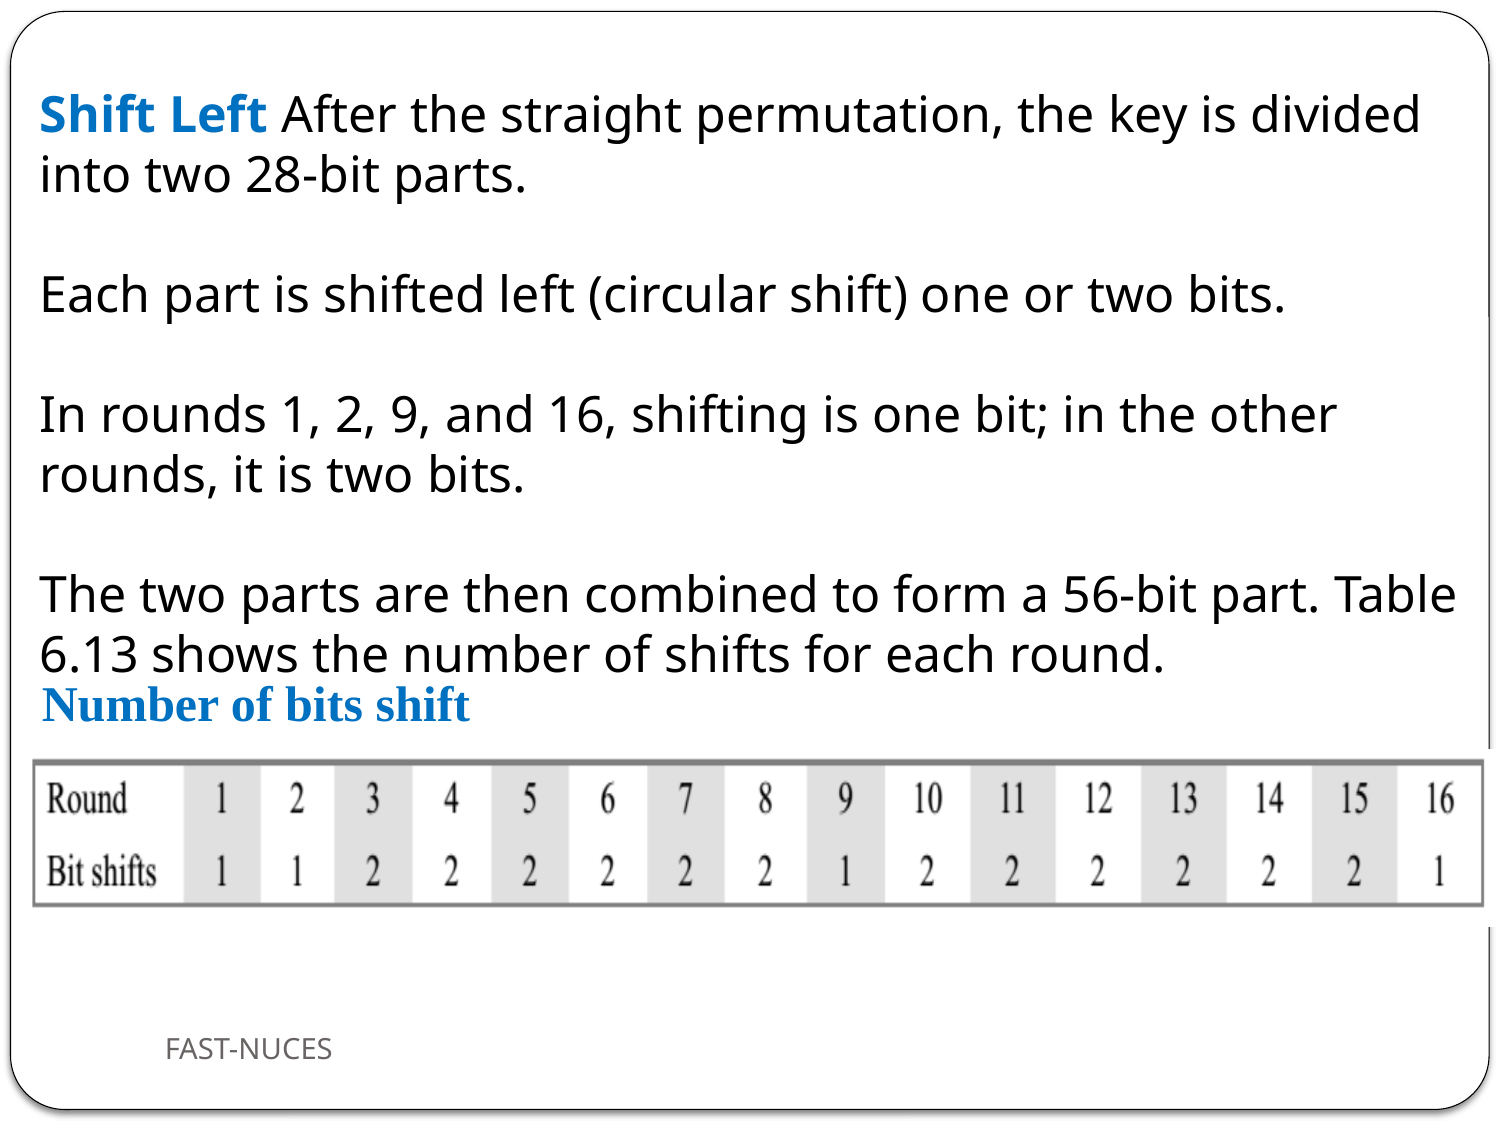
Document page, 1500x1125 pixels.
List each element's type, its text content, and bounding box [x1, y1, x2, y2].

text_box Number of bits shift [27, 664, 486, 739]
picture [24, 749, 1500, 927]
footer FAST-NUCES [150, 1012, 800, 1088]
text_box Shift Left After the straight permutation, the key is divided into two 28-bit parts. Each part is shifted left (circular shift) one or two bits. In rounds 1, 2, 9, and 16, shifting is one bit; in the other rounds, it is two bits. The two parts are then combined to form a 56-bit part. Table 6.13 shows the number of shifts for each round. [24, 74, 1475, 690]
